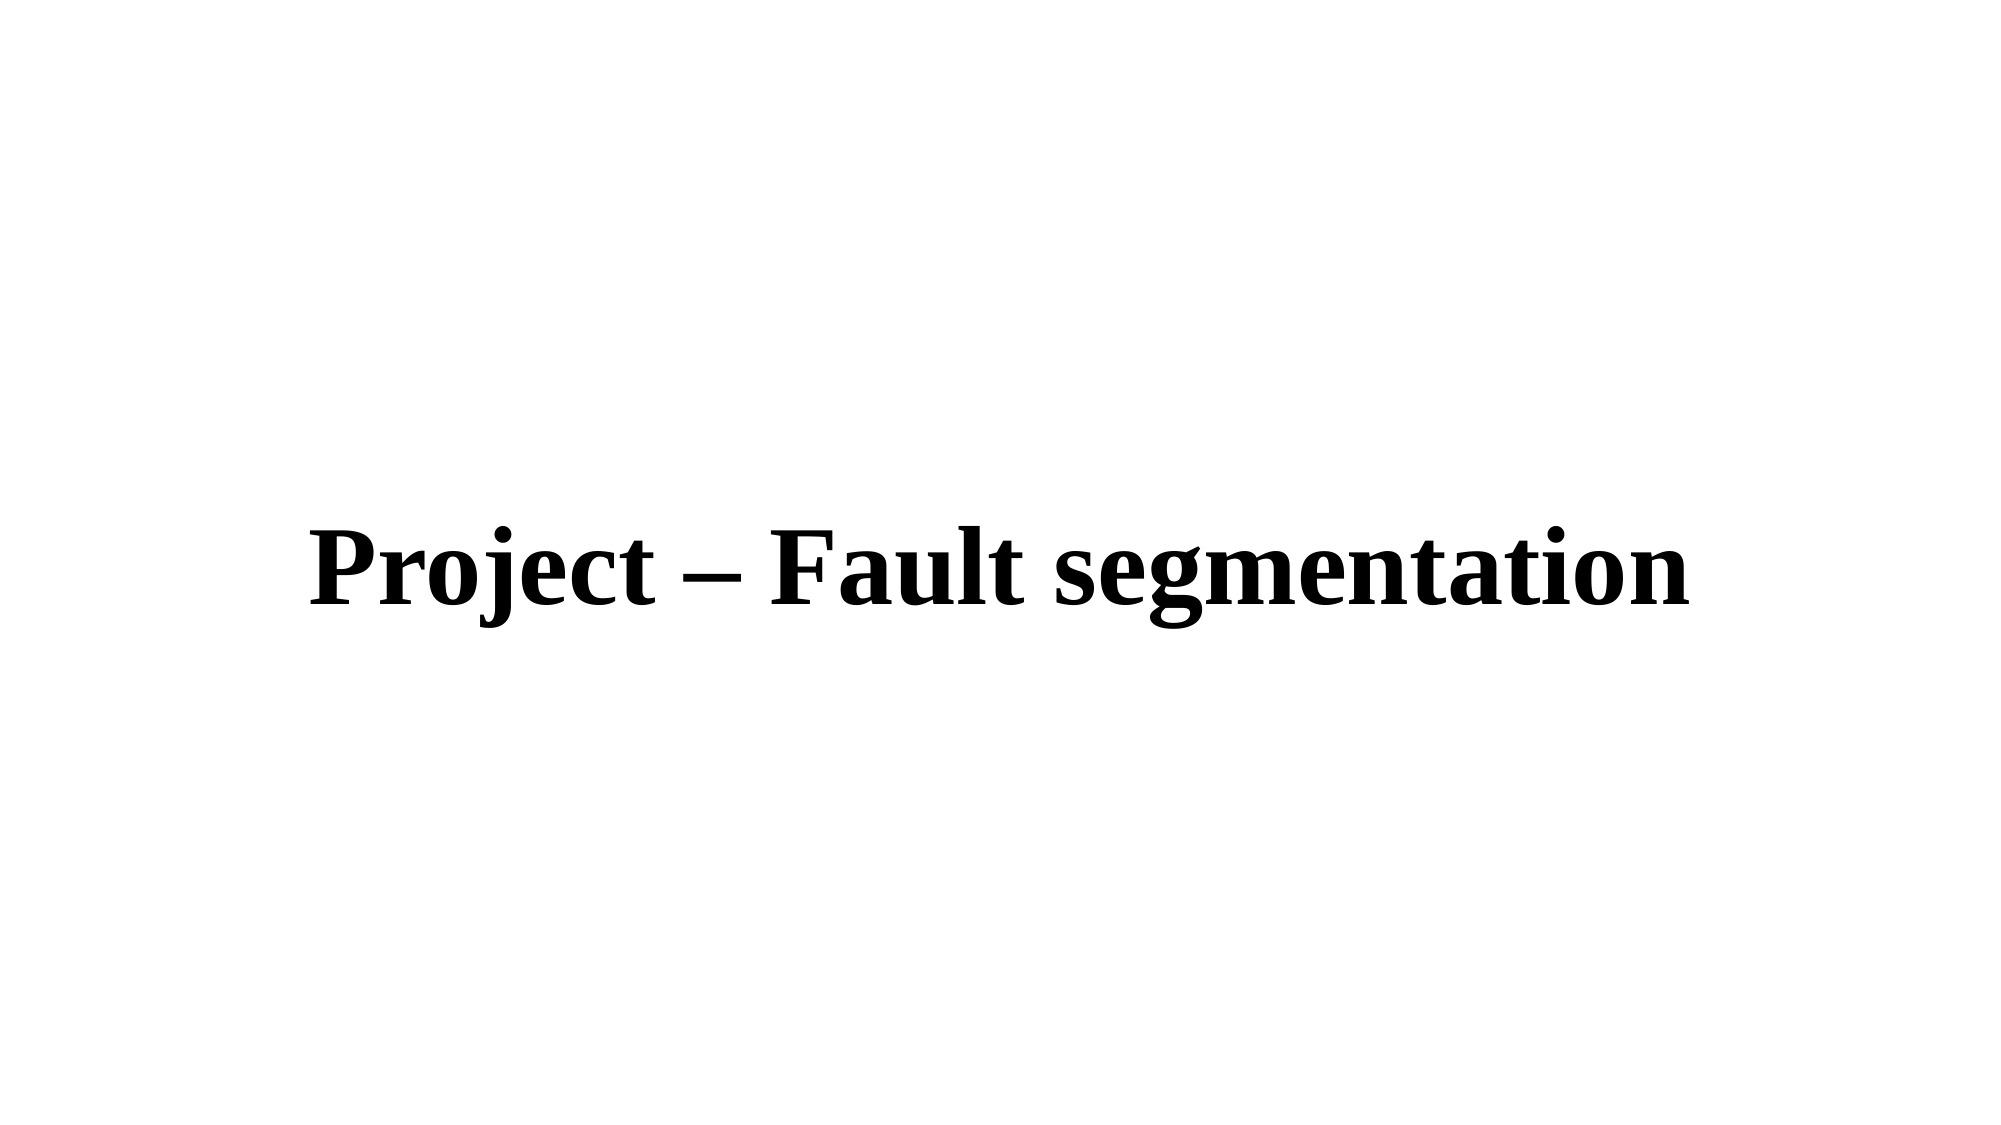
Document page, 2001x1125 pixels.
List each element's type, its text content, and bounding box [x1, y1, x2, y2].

text_box Project – Fault segmentation [0, 484, 2000, 635]
